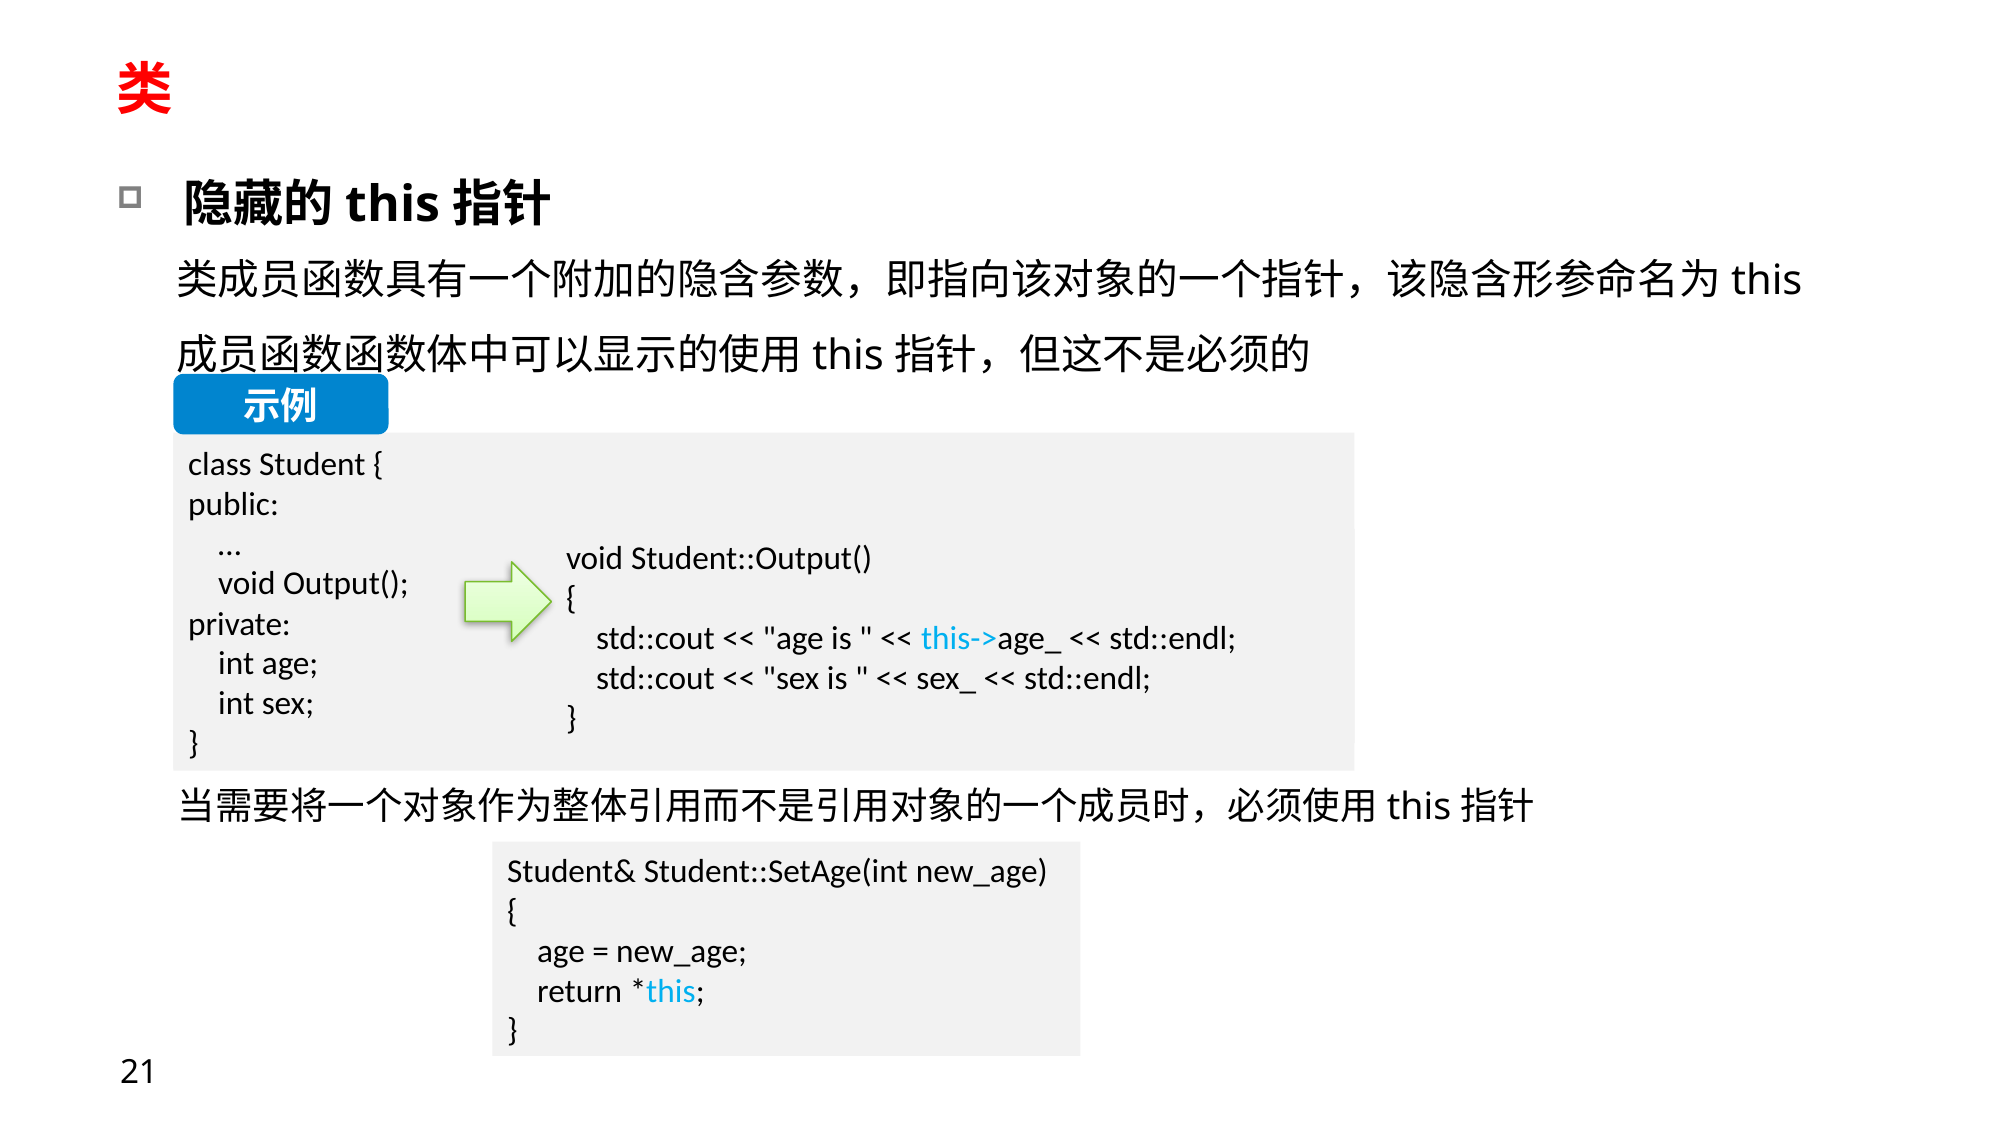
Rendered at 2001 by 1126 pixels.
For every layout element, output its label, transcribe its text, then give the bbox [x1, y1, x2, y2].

text_box 类成员函数具有一个附加的隐含参数，即指向该对象的一个指针，该隐含形参命名为this 成员函数函数体中可以显示的使用this指针，但这不是必须的 [161, 220, 1863, 385]
list 隐藏的this指针 [96, 137, 1916, 244]
text_box Student& Student::SetAge(int new_age) { age = new_age; return *this; } [492, 841, 1081, 1056]
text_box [173, 373, 1355, 774]
slide_number 21 [100, 1042, 567, 1103]
title 类 [96, 42, 1916, 132]
text_box 当需要将一个对象作为整体引用而不是引用对象的一个成员时，必须使用this指针 [163, 775, 1551, 835]
